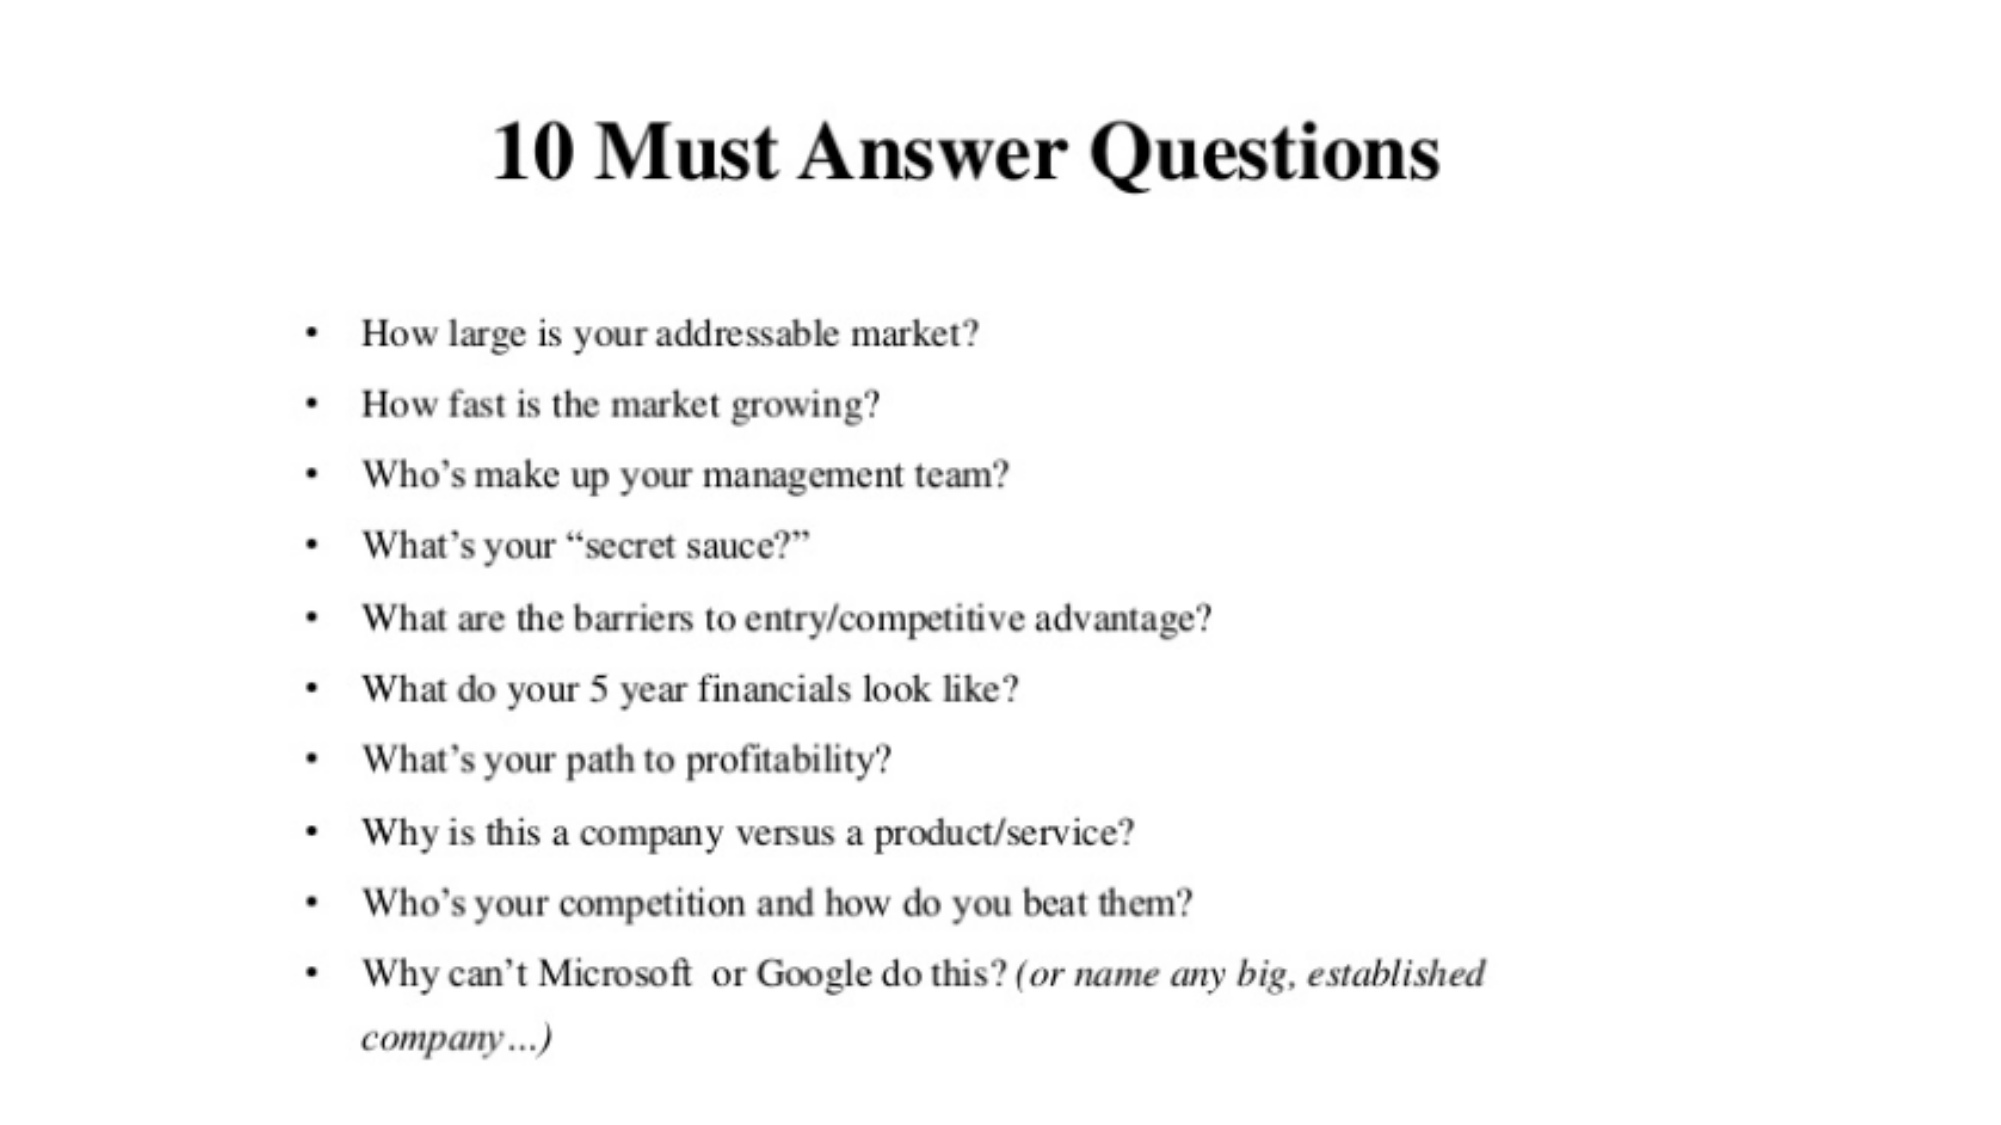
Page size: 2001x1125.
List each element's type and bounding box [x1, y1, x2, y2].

list [235, 60, 1701, 1125]
